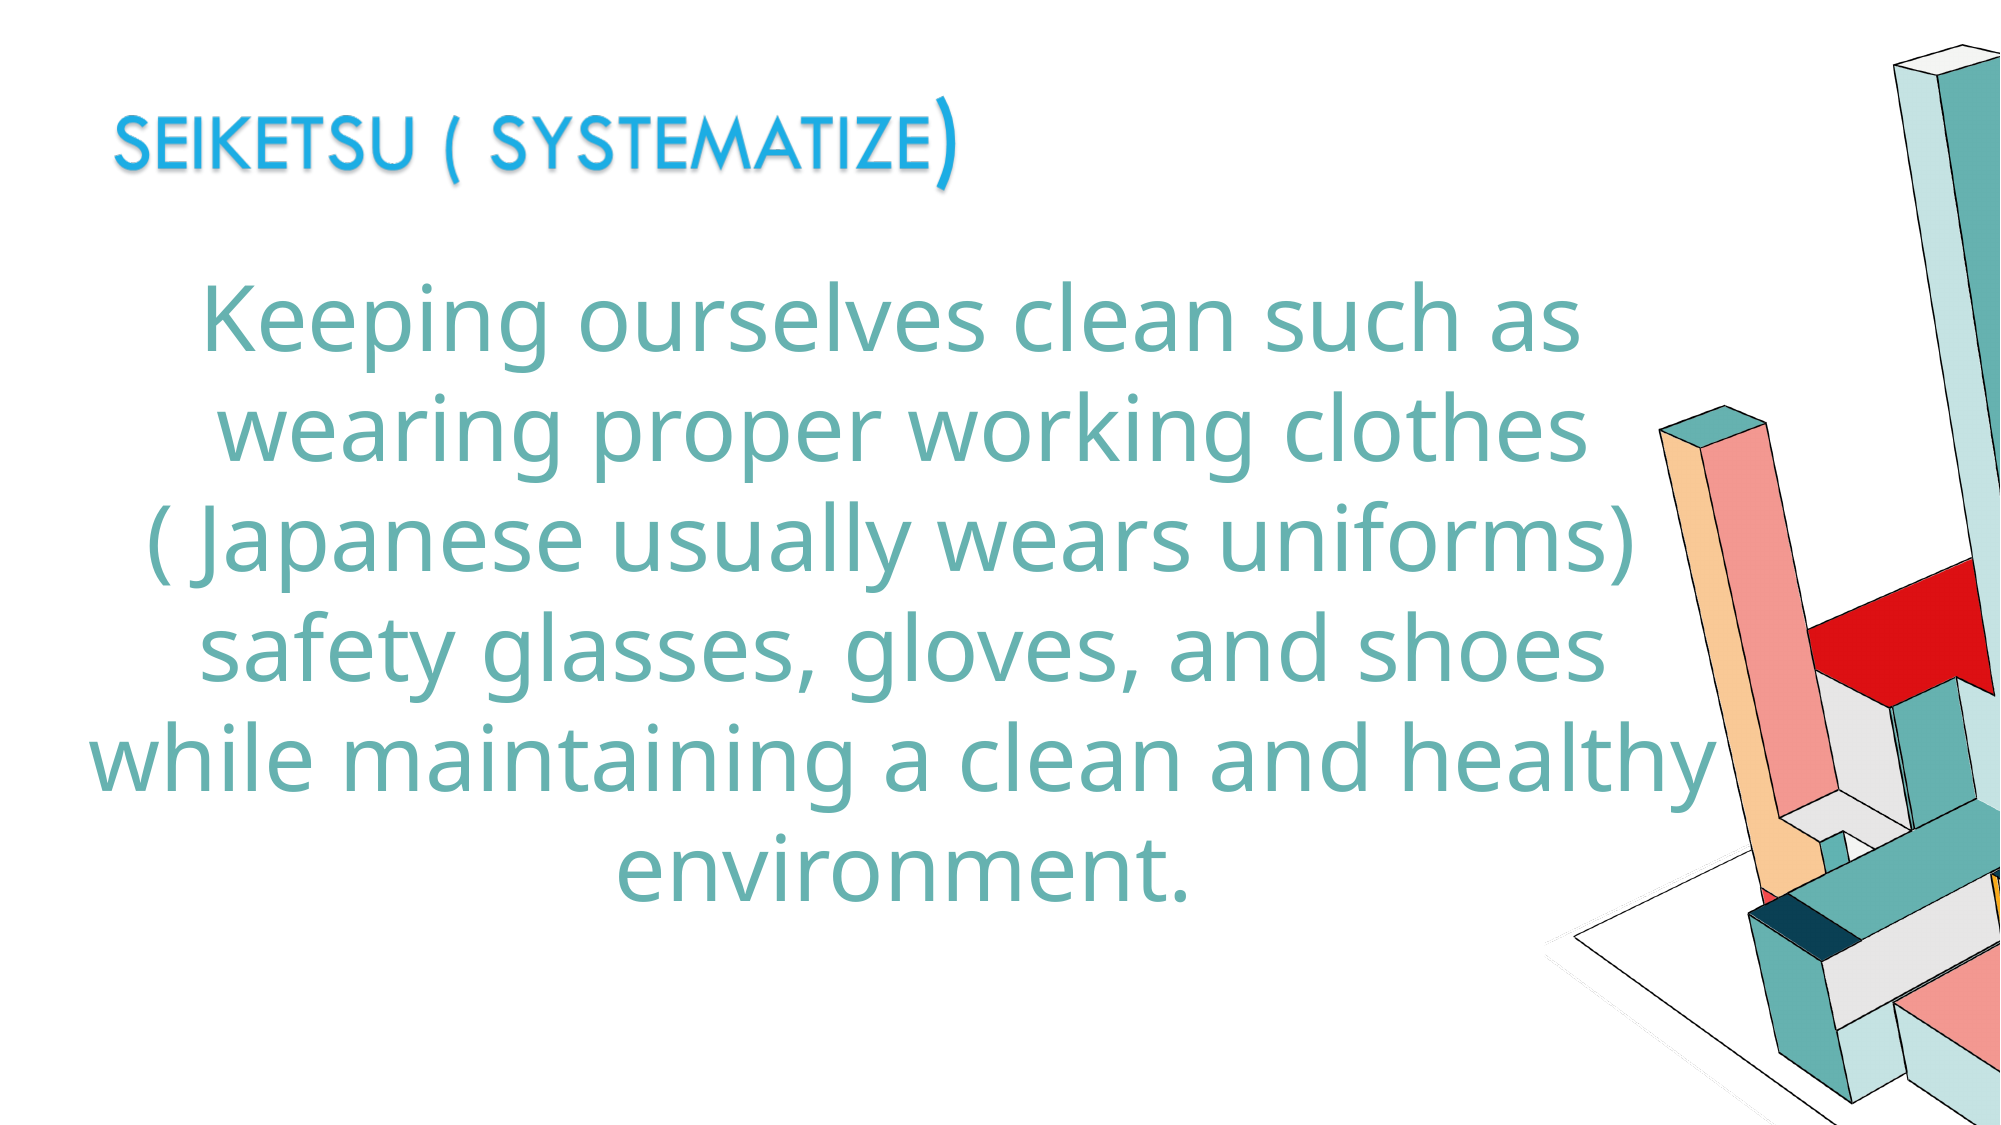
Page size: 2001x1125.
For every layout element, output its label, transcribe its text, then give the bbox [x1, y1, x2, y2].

text_box Keeping ourselves clean such as wearing proper working clothes ( Japanese usually wears uniforms) safety glasses, gloves, and shoes while maintaining a clean and healthy environment. [73, 252, 1735, 928]
picture [56, 25, 1035, 275]
picture [1544, 43, 2000, 1125]
